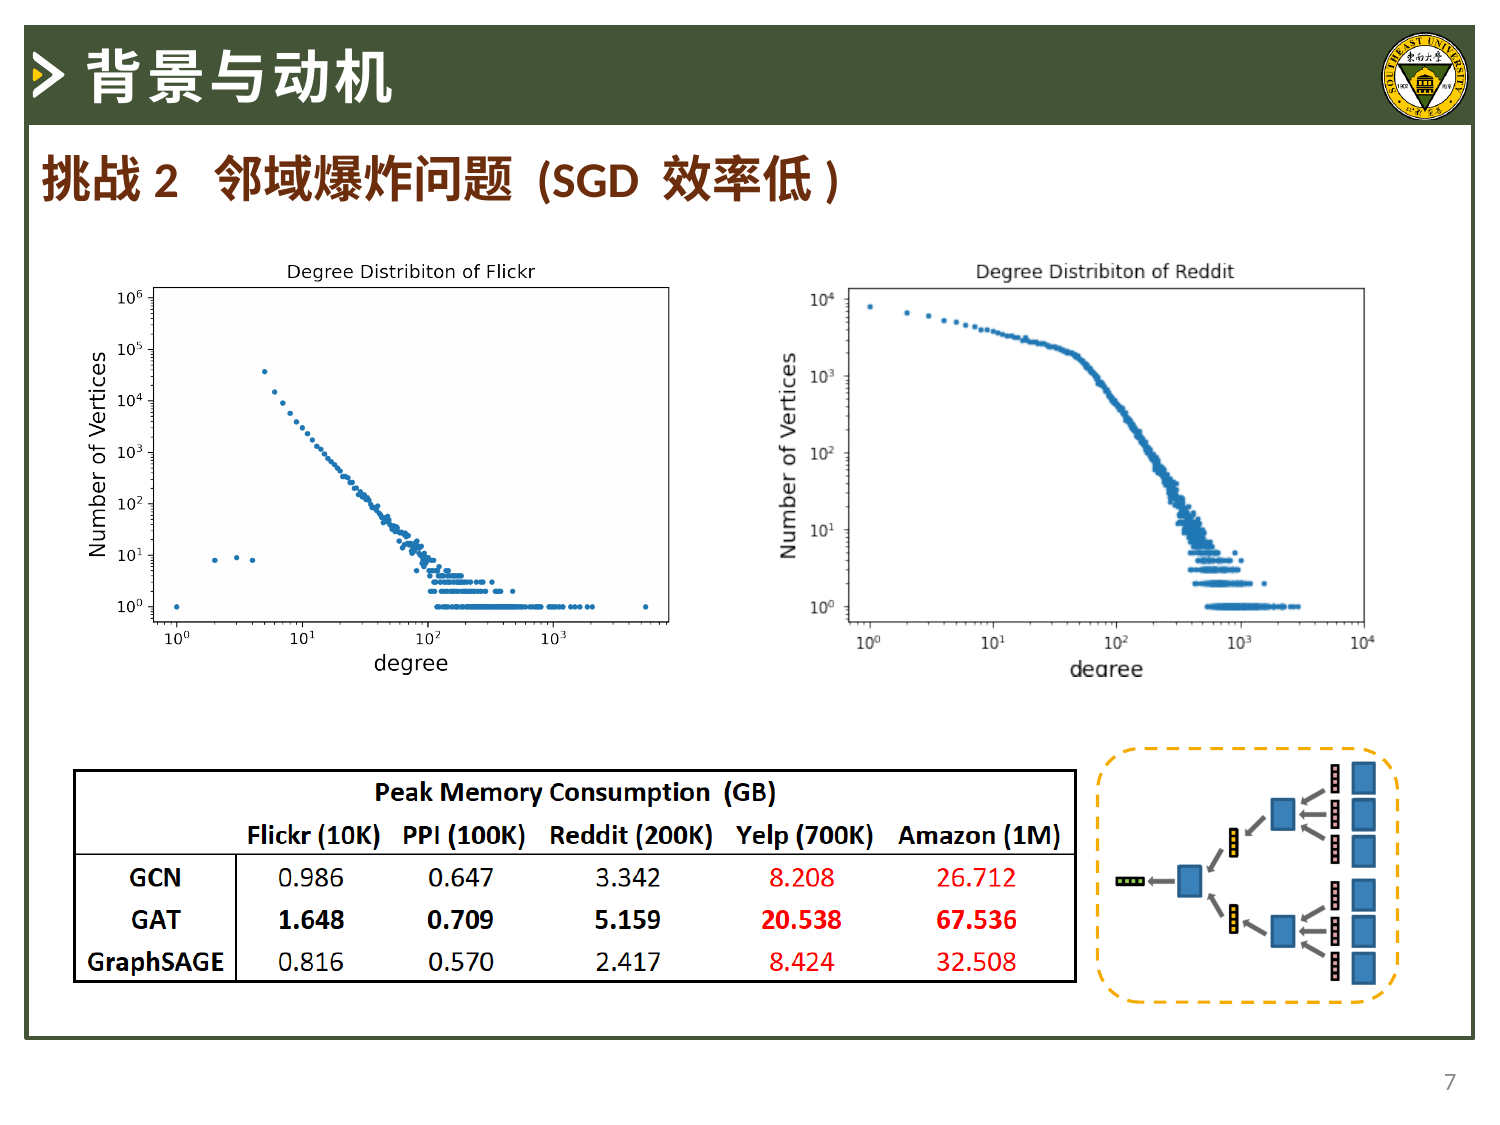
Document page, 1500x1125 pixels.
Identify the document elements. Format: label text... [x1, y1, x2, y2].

picture [1113, 758, 1120, 991]
picture [1381, 32, 1469, 120]
text_box 挑战2 邻域爆炸问题 (SGD 效率低) [26, 139, 911, 215]
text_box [1120, 725, 1375, 1026]
text_box 背景与动机 [70, 32, 605, 118]
picture [1375, 758, 1380, 991]
picture [70, 766, 1079, 985]
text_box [70, 234, 1430, 677]
slide_number 7 [1382, 1051, 1472, 1111]
